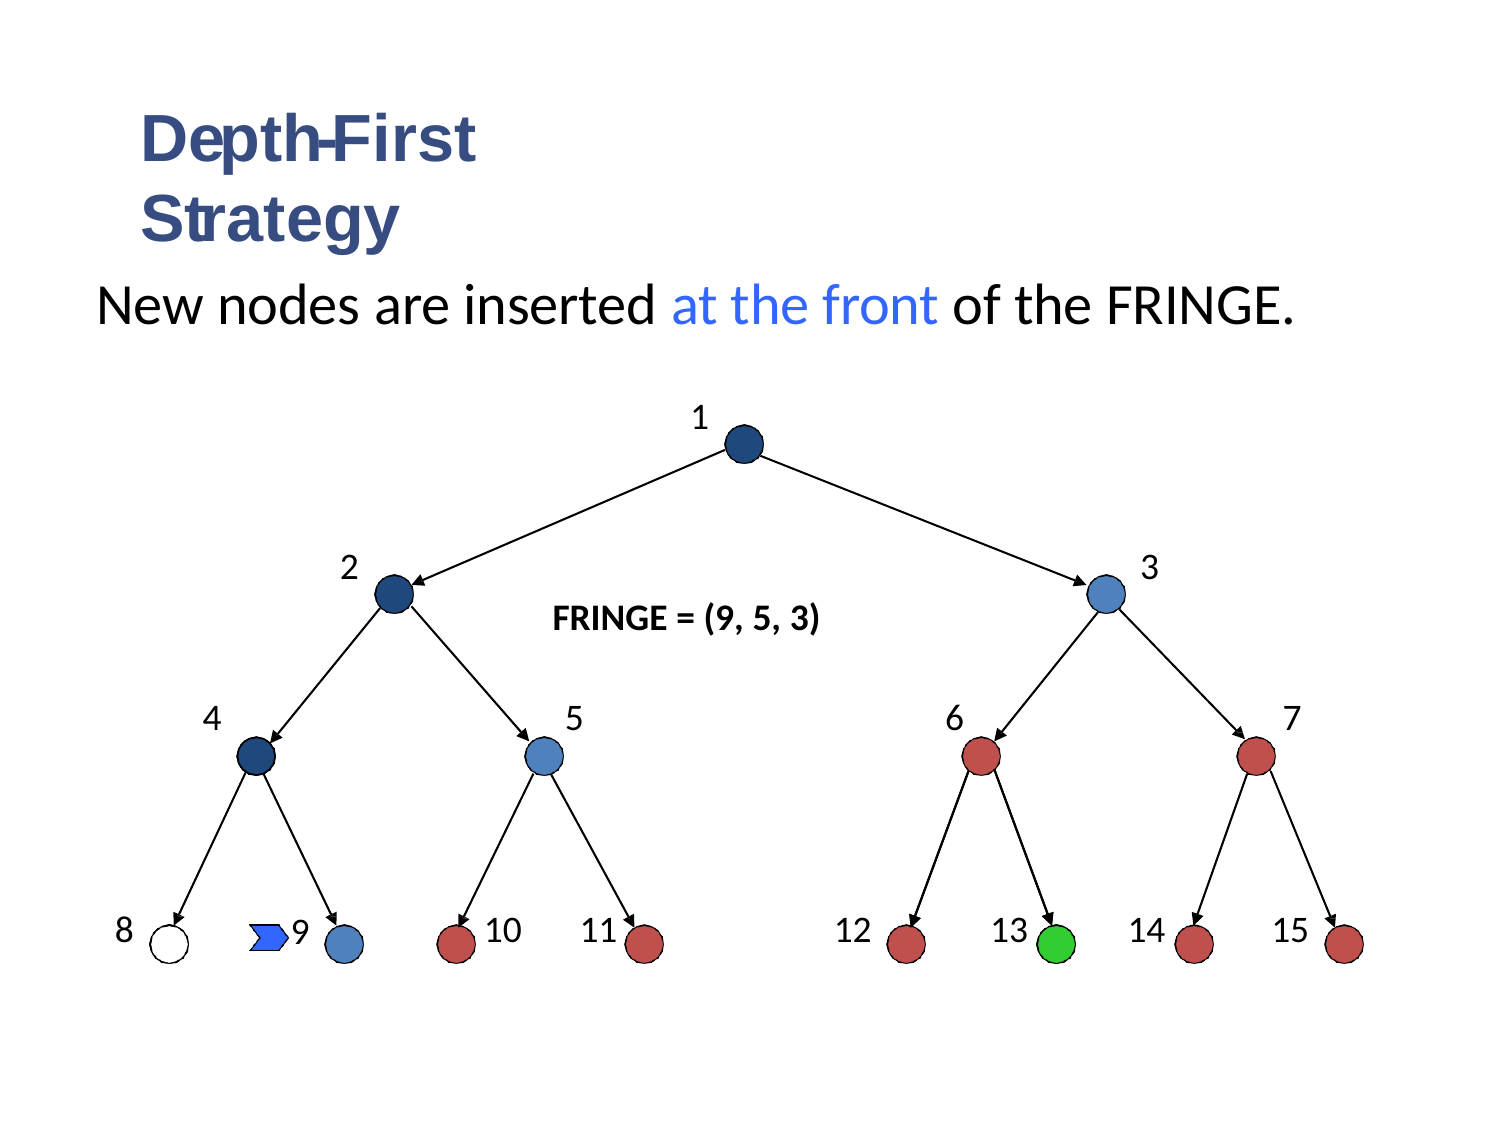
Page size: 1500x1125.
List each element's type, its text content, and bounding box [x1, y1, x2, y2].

title Depth-First Strategy [138, 92, 663, 264]
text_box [148, 423, 1126, 964]
text_box 1 [687, 390, 712, 421]
text_box New nodes are inserted at the front of the FRINGE. [94, 264, 1307, 337]
text_box 8 [112, 903, 137, 951]
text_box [1127, 423, 1364, 964]
